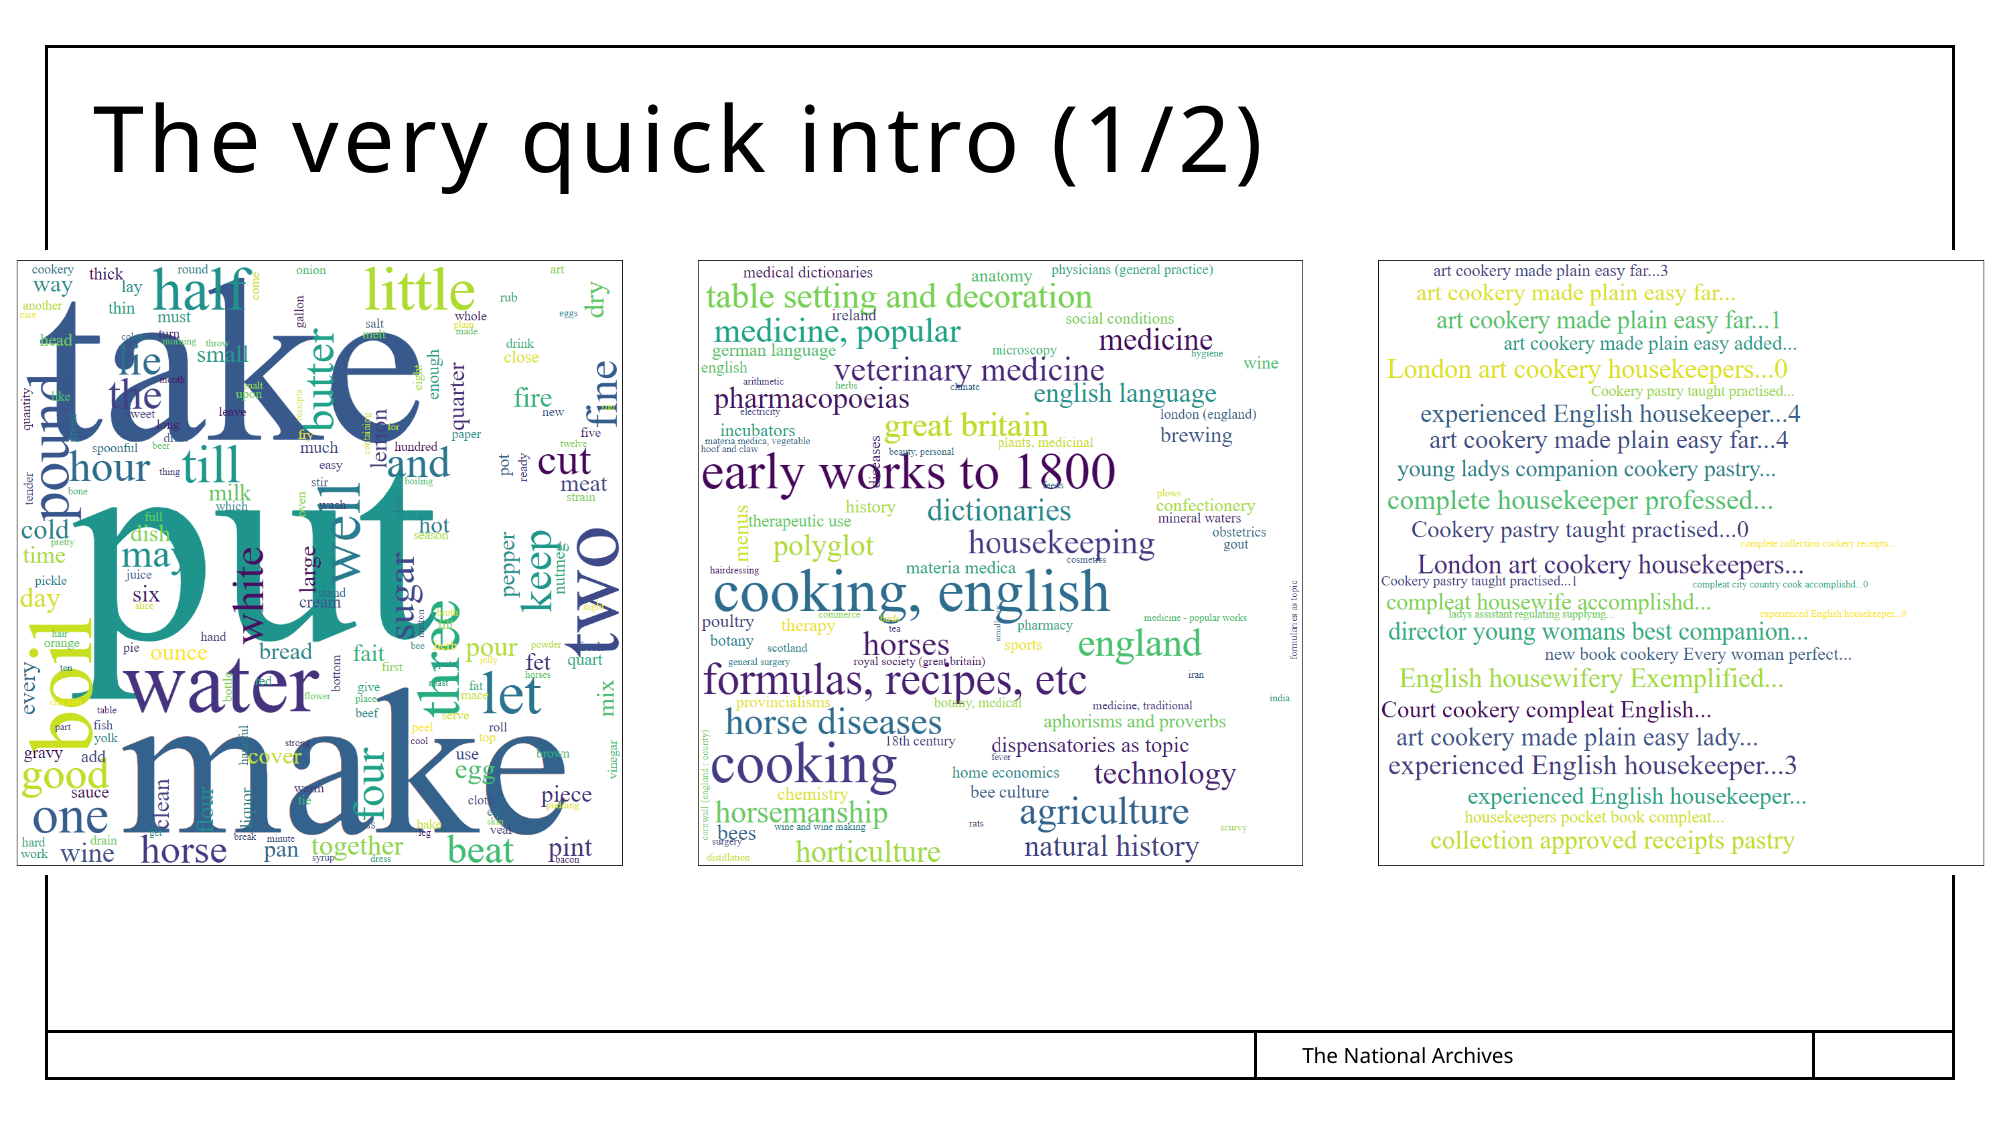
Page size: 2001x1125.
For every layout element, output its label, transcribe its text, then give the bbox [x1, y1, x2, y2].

title The very quick intro (1/2) [93, 97, 1535, 250]
picture [0, 250, 2000, 875]
